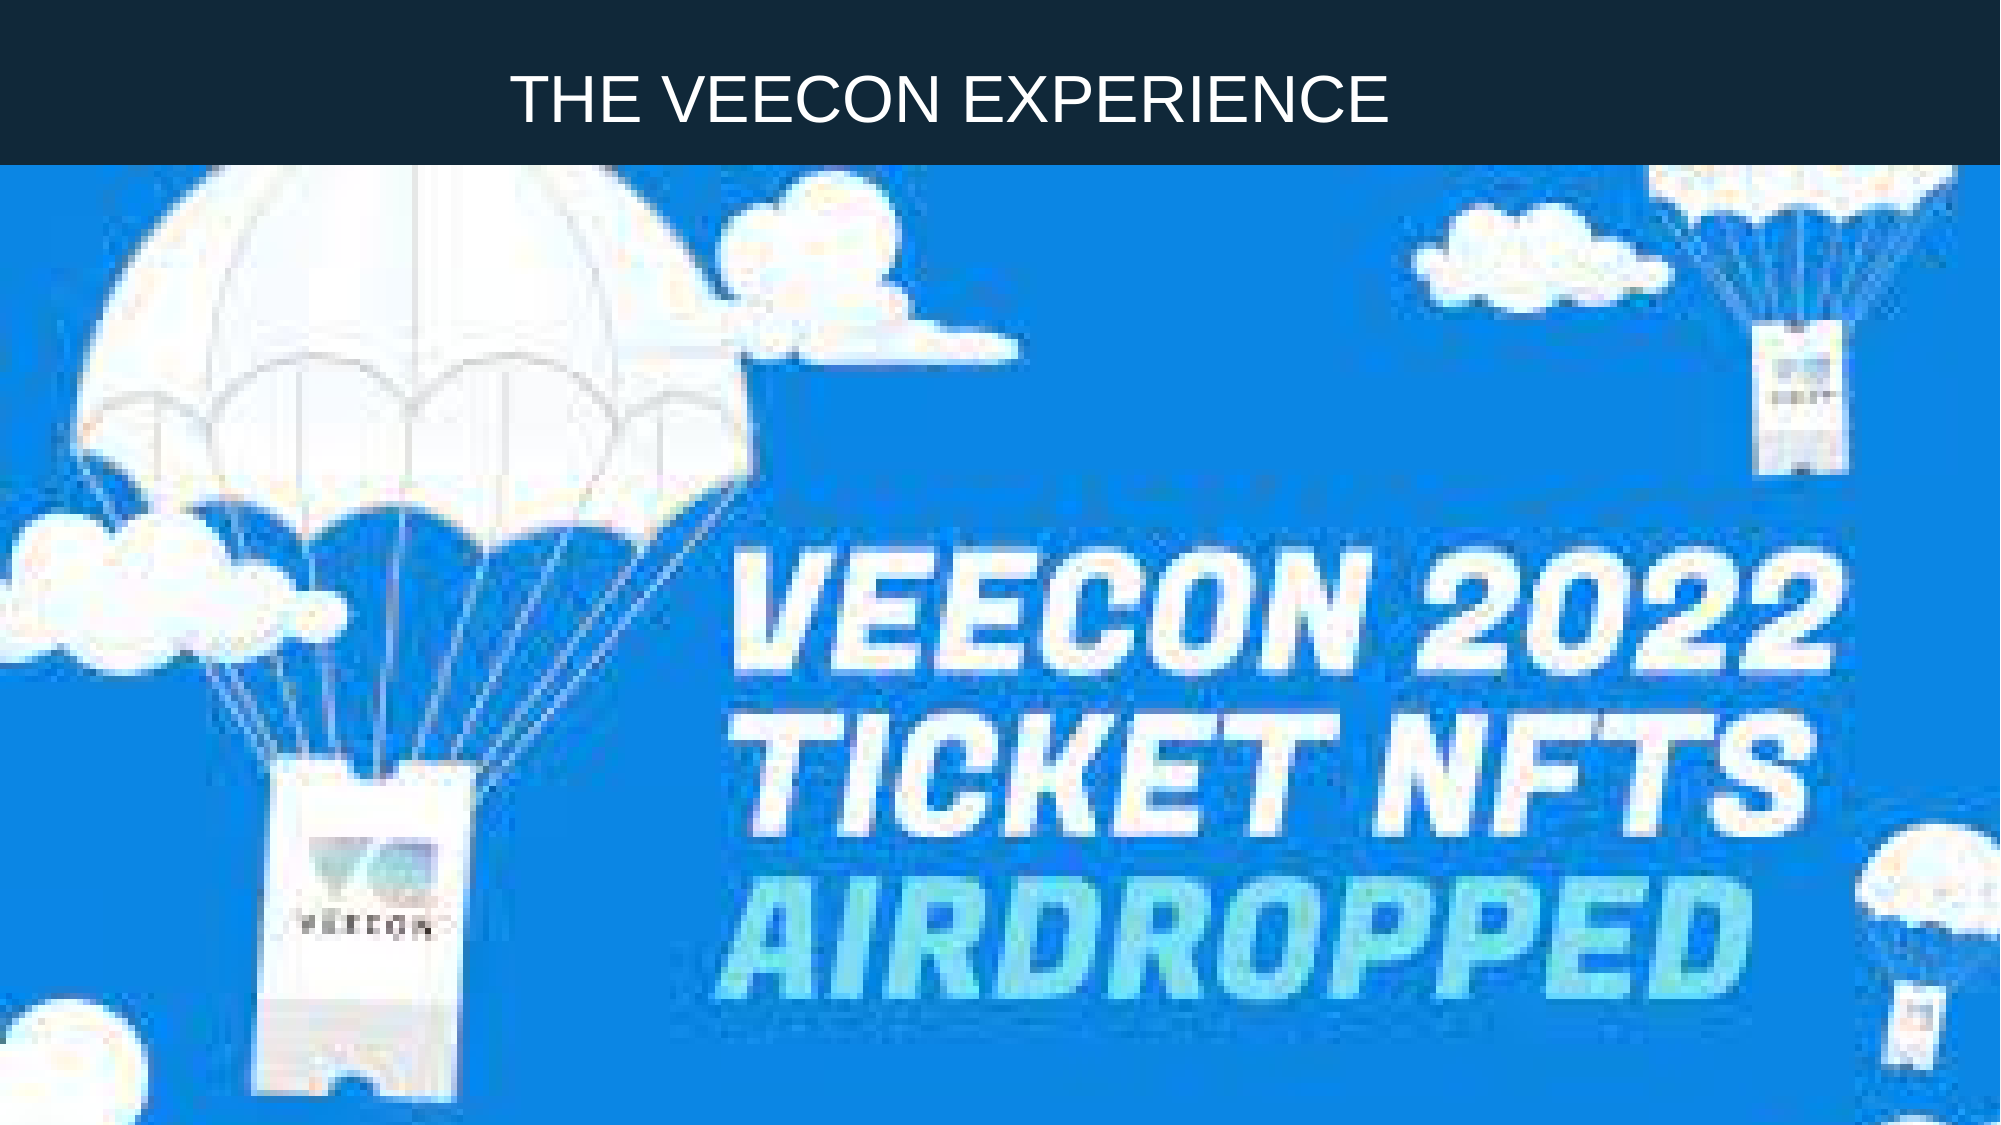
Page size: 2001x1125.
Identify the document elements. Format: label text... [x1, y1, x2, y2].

text_box THE VEECON EXPERIENCE [69, 48, 1832, 144]
picture [0, 165, 2000, 1125]
